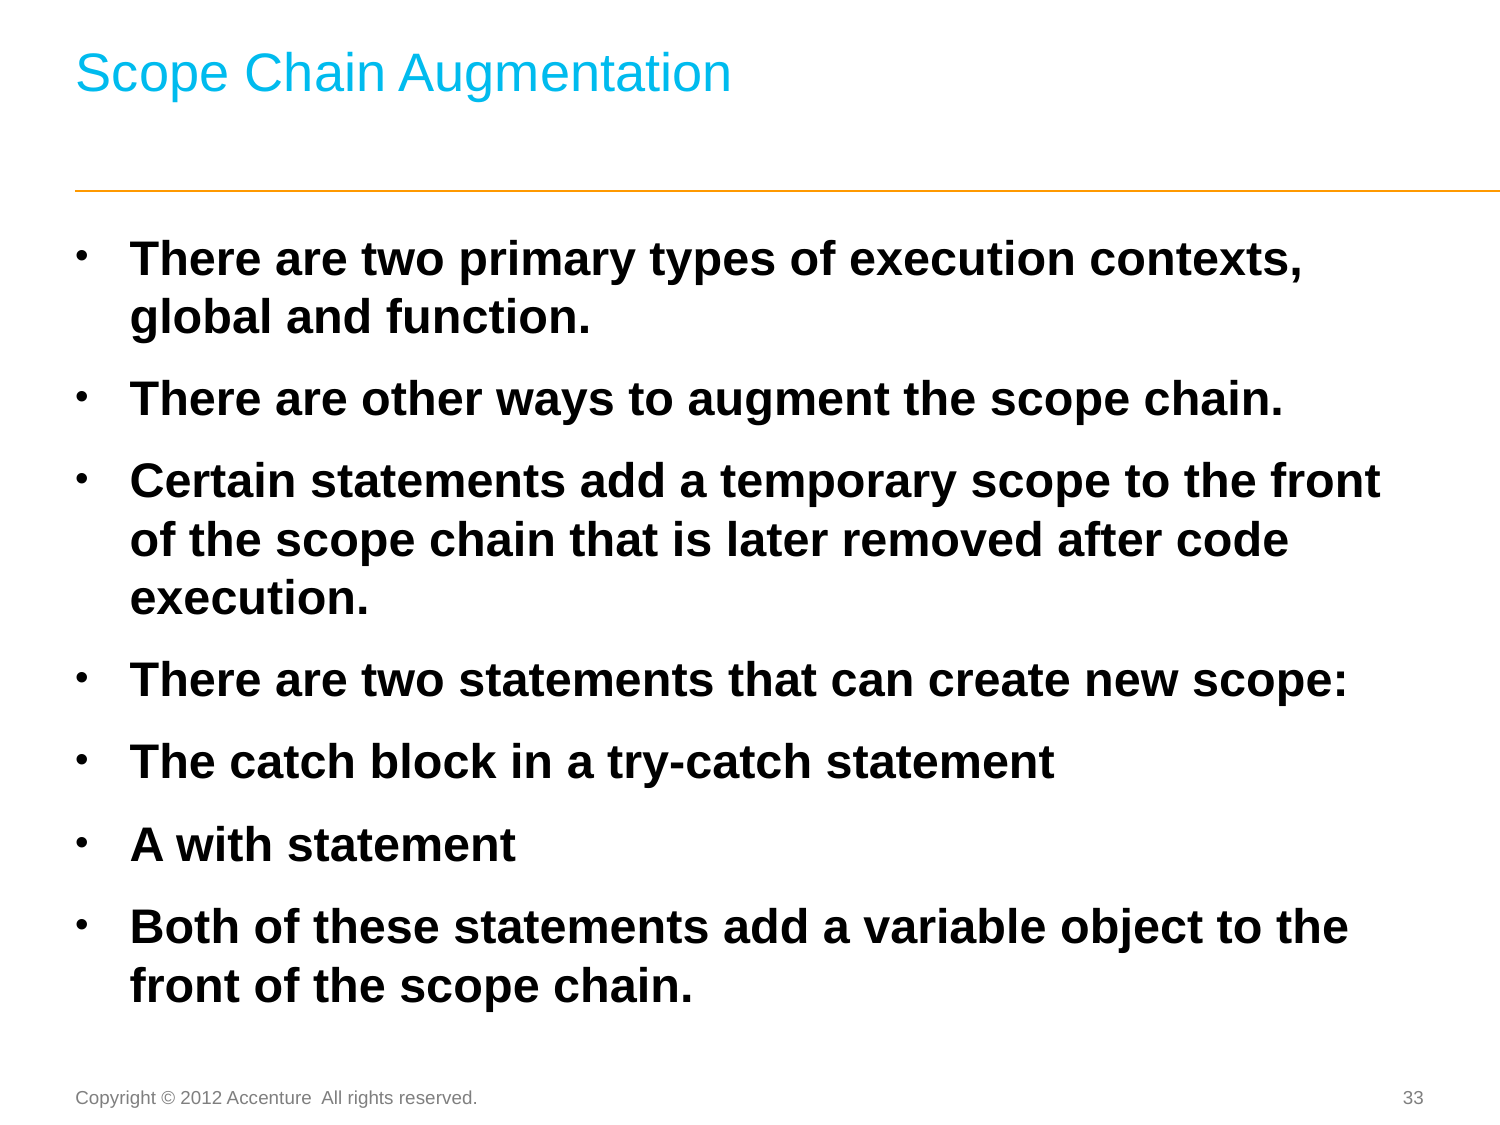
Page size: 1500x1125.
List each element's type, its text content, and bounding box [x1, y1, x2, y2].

title Scope Chain Augmentation [75, 27, 1422, 157]
list There are two primary types of execution contexts, global and function. There are other ways to augment the scope chain. Certain statements add a temporary scope to the front of the scope chain that is later removed after code execution. There are two statements that can create new scope: The catch block in a try-catch statement A with statement Both of these statements add a variable object to the front of the scope chain. [75, 226, 1425, 1018]
